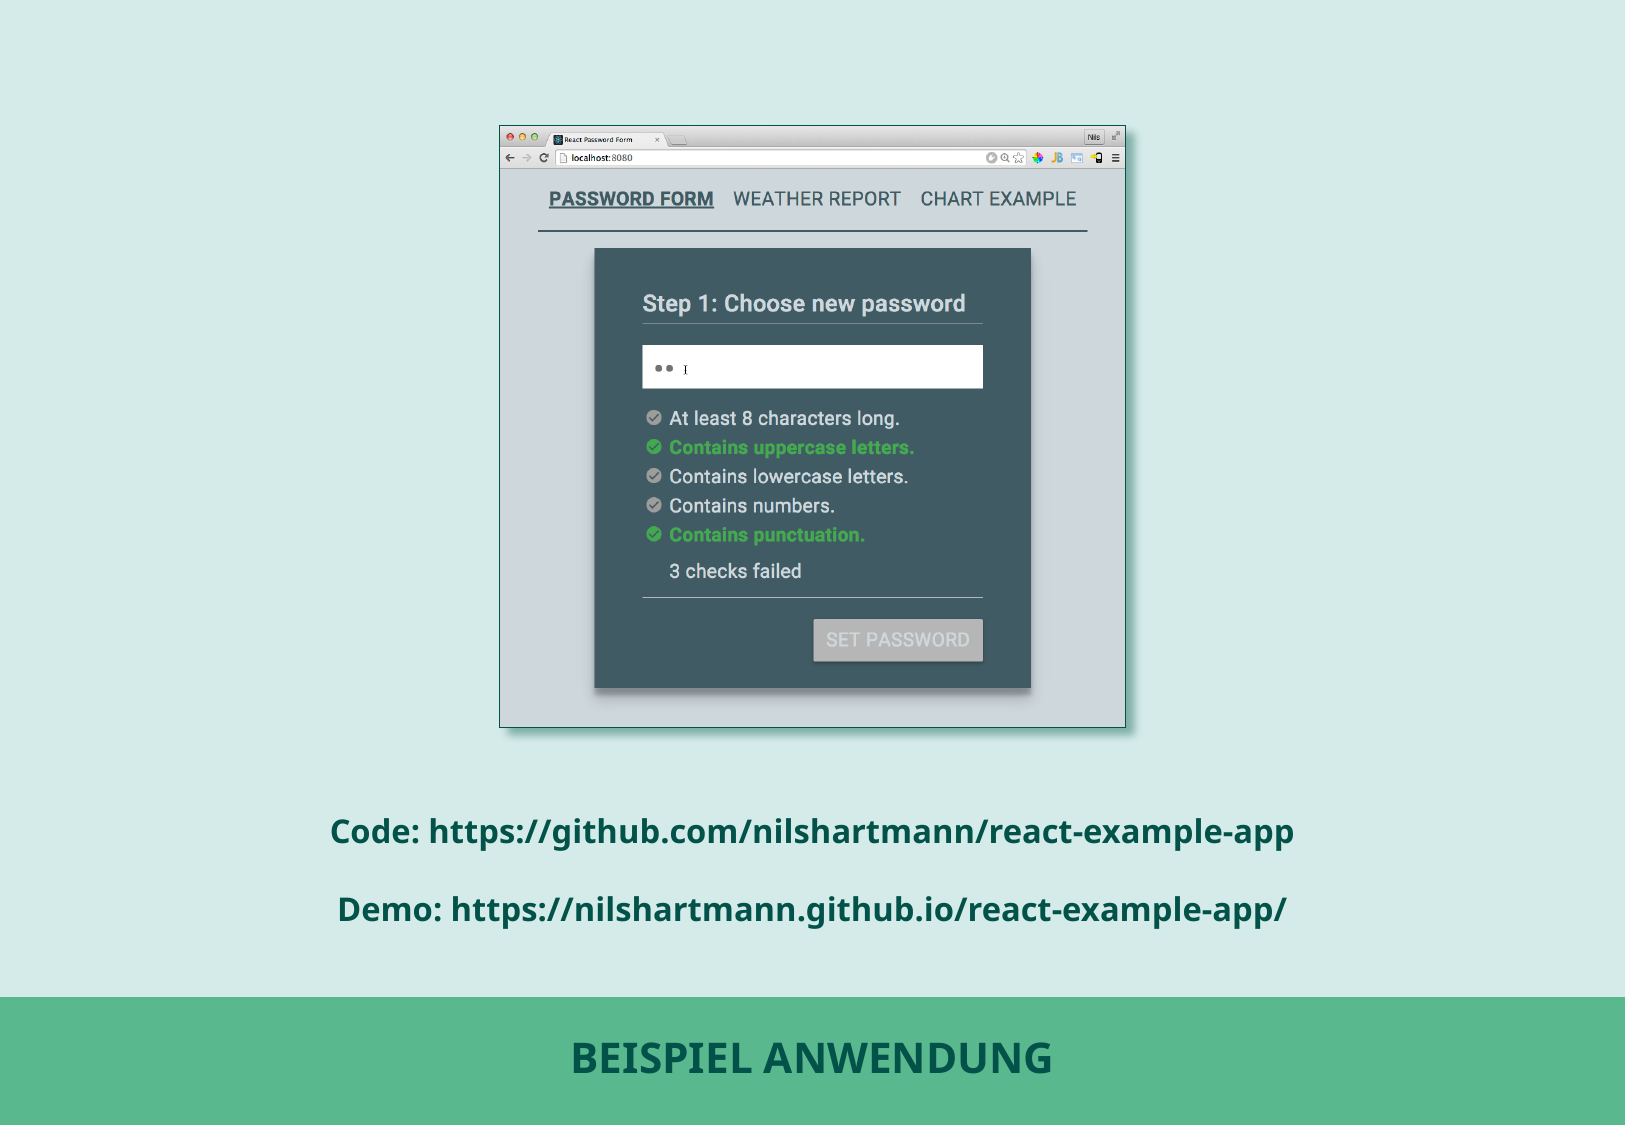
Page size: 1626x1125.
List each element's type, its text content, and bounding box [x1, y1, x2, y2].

text_box Code: https://github.com/nilshartmann/react-example-app Demo: https://nilshartmann.github.io/react-example-app/ [263, 780, 1361, 1015]
title Beispiel Anwendung [0, 995, 1625, 1125]
picture [499, 125, 1126, 728]
